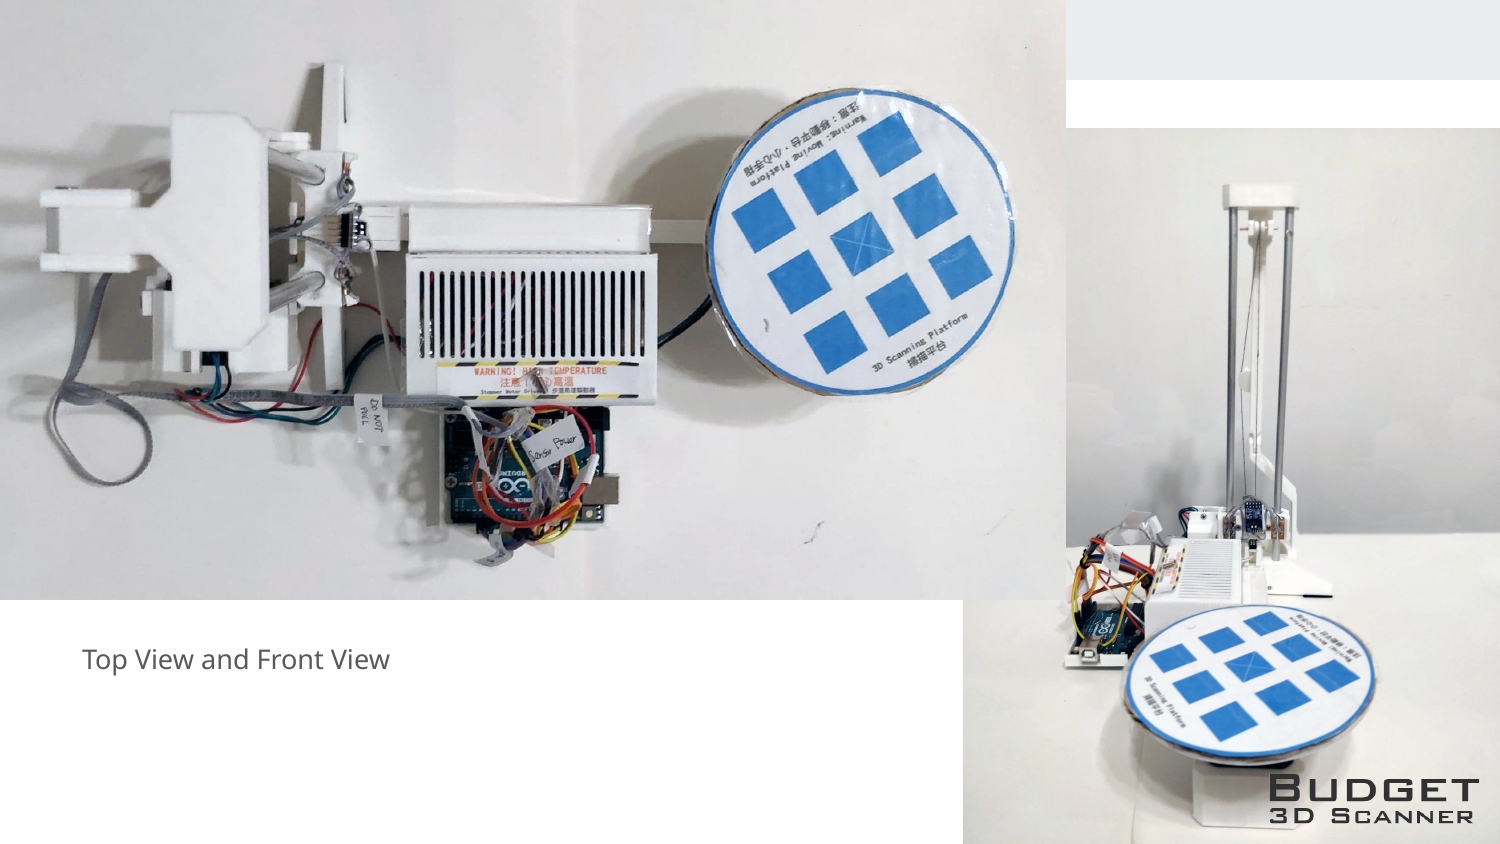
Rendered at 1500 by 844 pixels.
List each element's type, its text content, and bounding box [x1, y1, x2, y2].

list Top View and Front View [67, 622, 912, 735]
picture [0, 0, 1500, 844]
